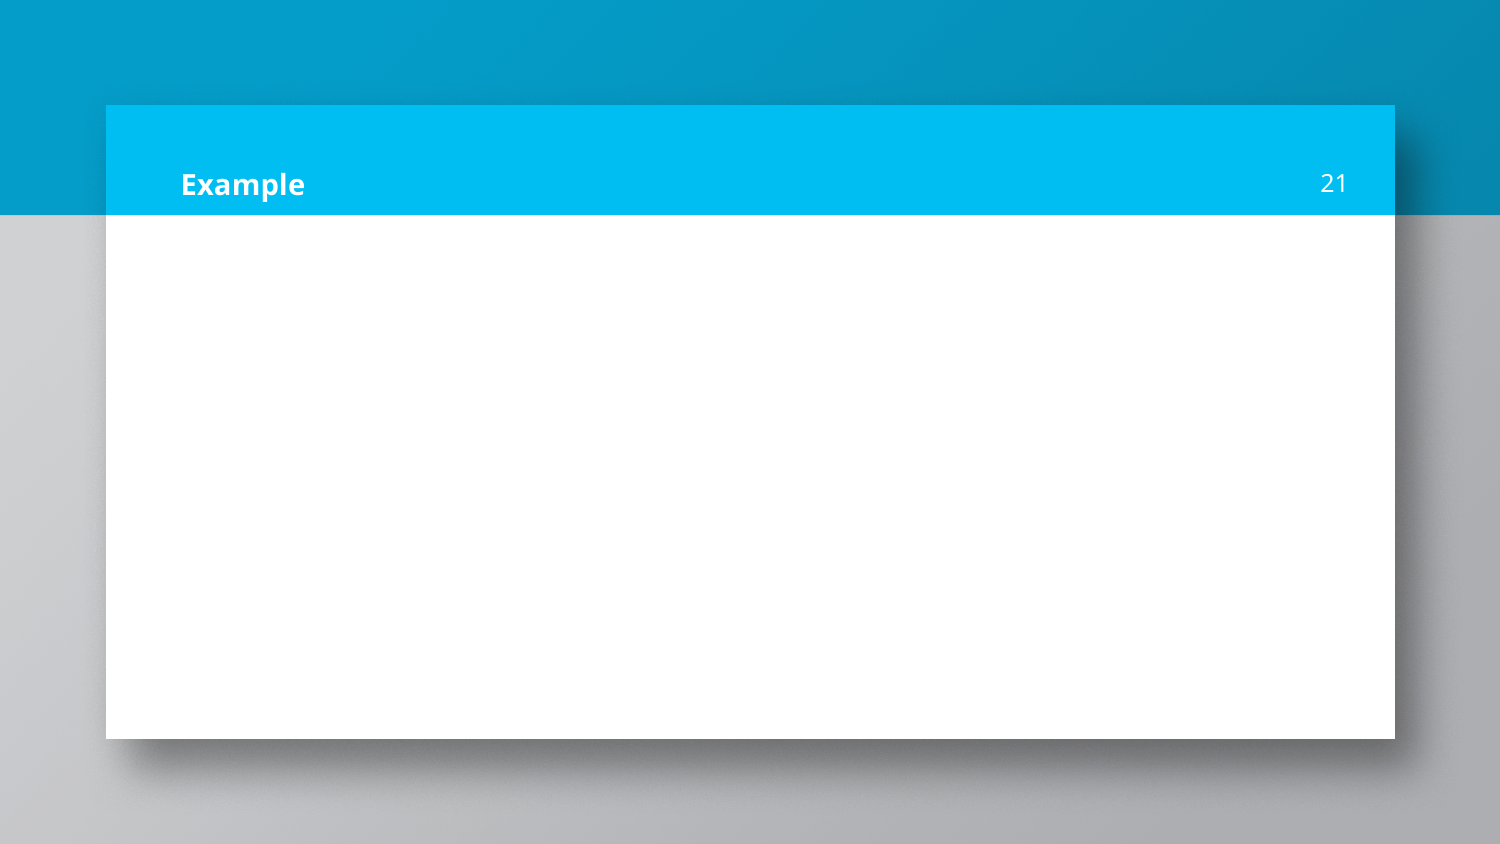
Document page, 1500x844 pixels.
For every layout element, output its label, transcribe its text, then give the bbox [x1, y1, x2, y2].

slide_number 21 [1273, 106, 1364, 217]
picture [0, 216, 1500, 844]
title Example [165, 106, 1273, 217]
